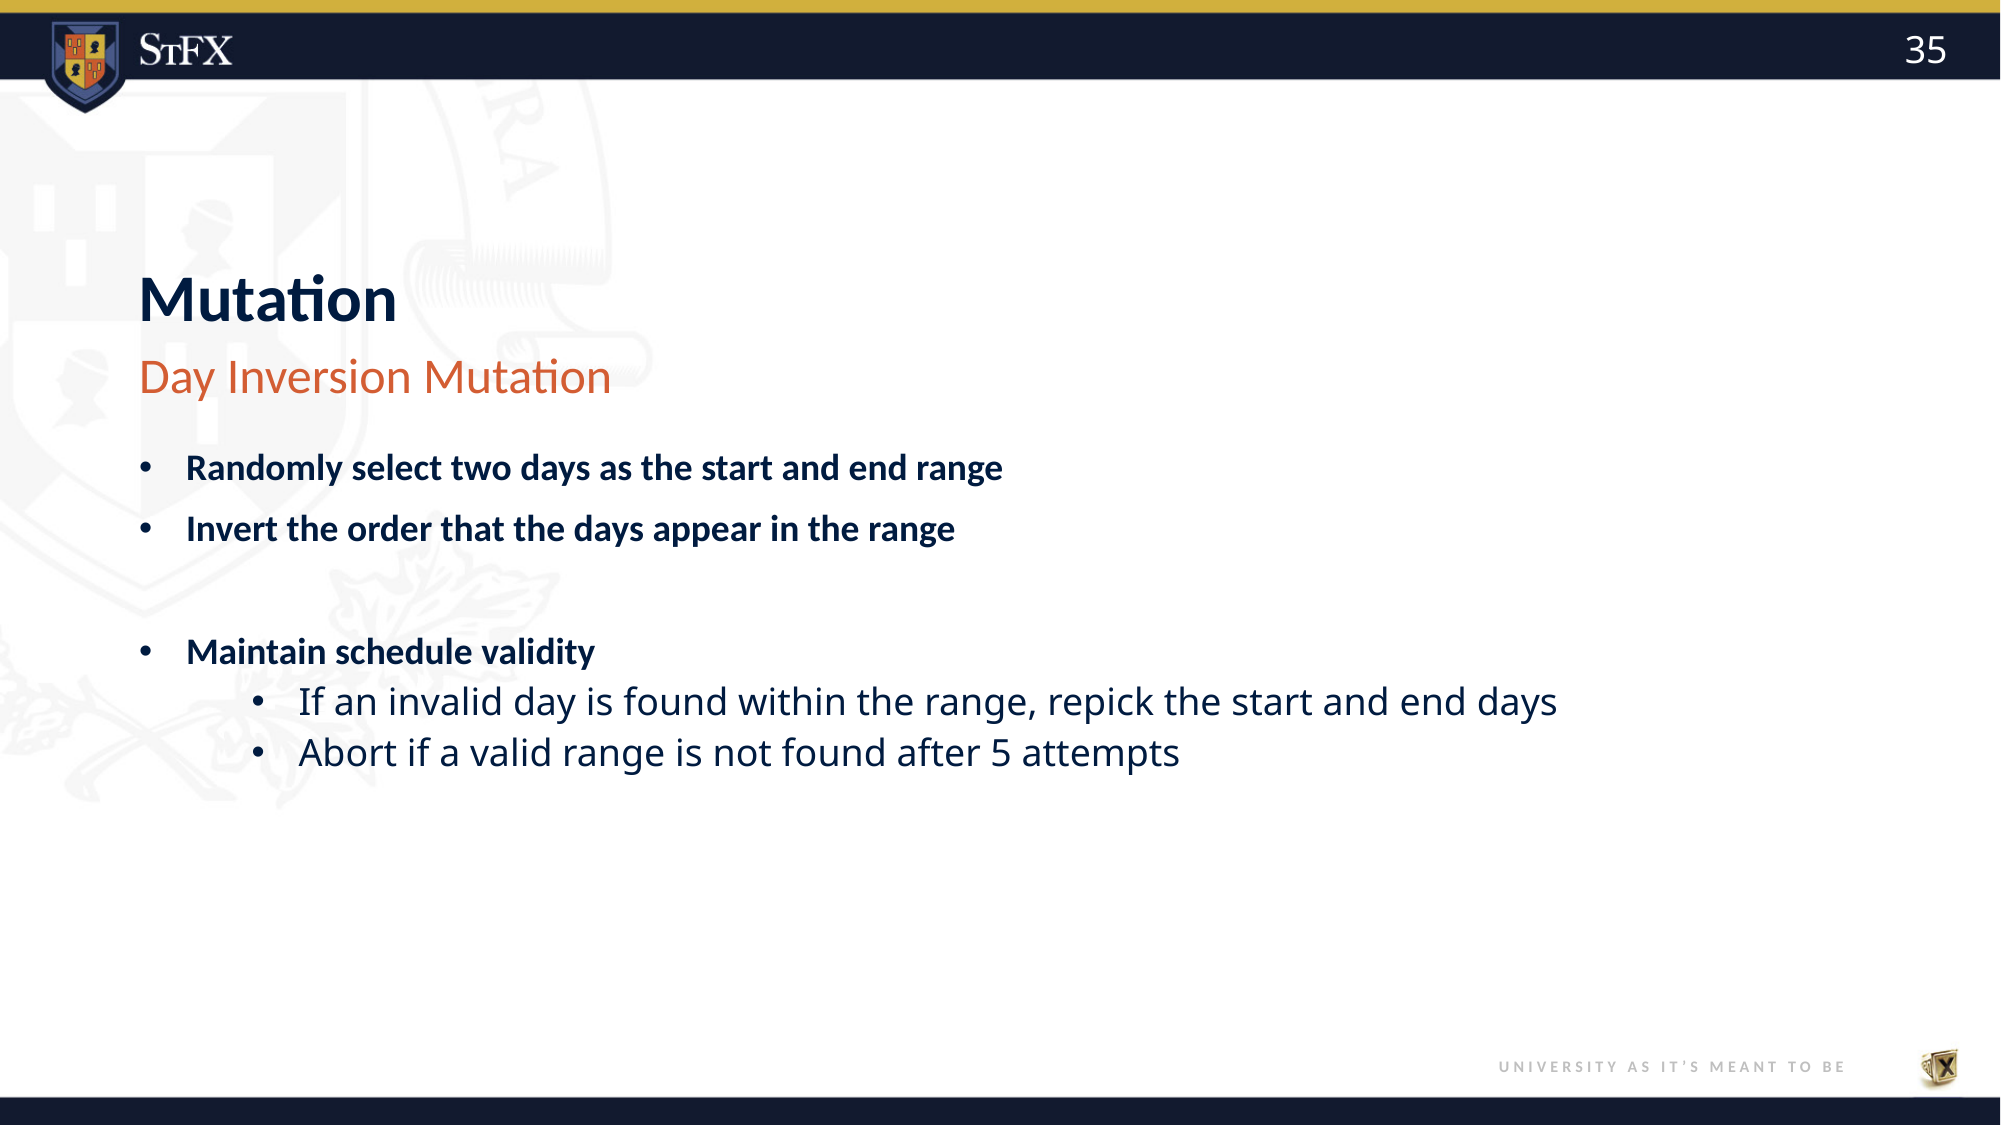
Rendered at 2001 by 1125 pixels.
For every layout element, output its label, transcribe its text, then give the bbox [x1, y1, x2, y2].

text_box 35 [1862, 18, 1963, 79]
list Day Inversion Mutation [124, 343, 1789, 440]
list Randomly select two days as the start and end range Invert the order that the days appear in the range Maintain schedule validity If an invalid day is found within the range, repick the start and end days Abort if a valid range is not found after 5 attempts [124, 440, 1789, 1030]
picture [0, 0, 2001, 1125]
title Mutation [124, 157, 1789, 343]
